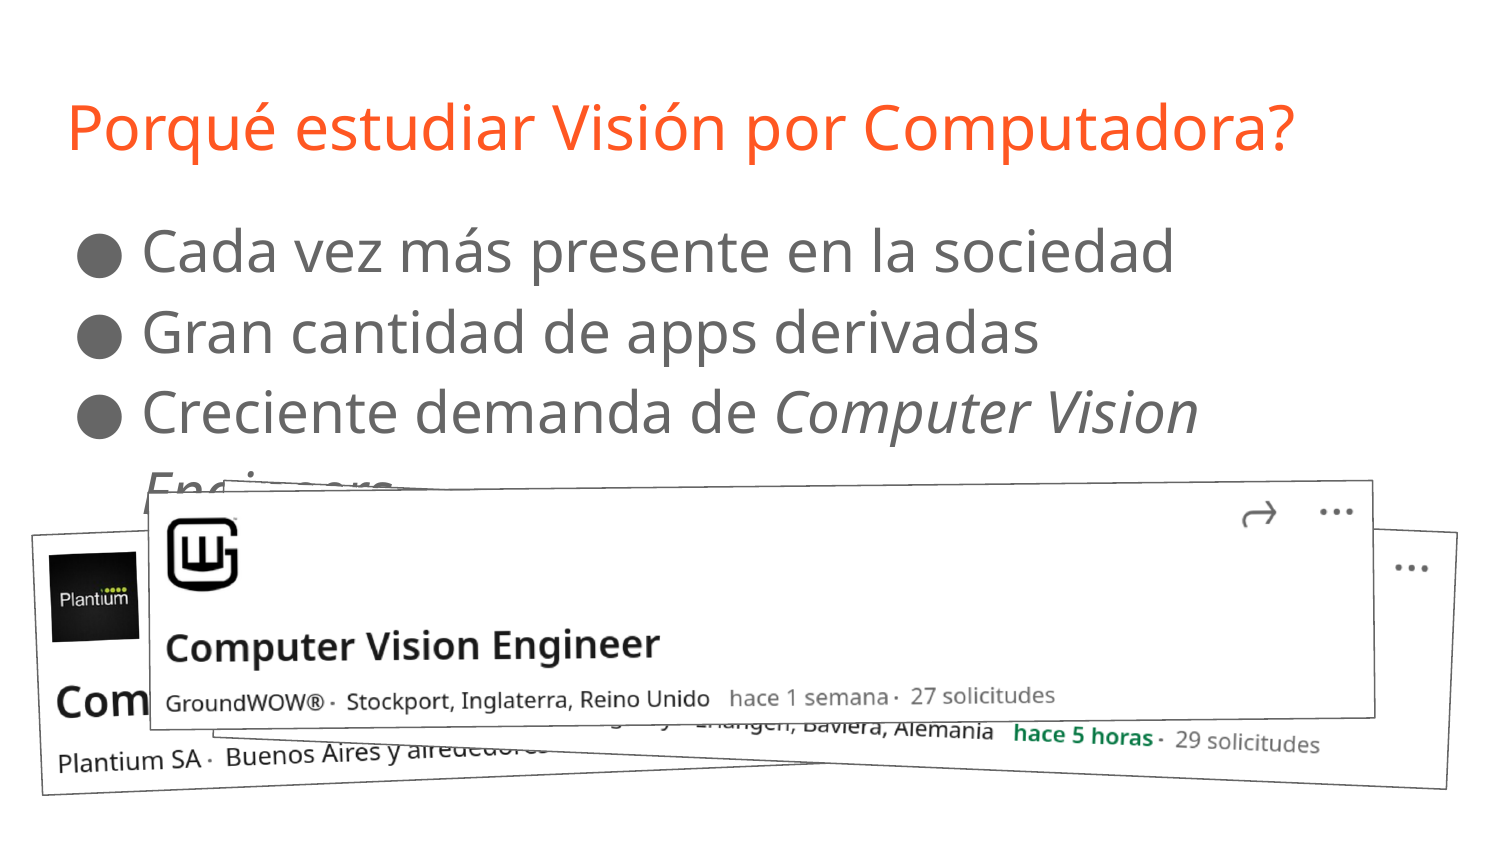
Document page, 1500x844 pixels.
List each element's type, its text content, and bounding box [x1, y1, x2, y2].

picture [34, 482, 1456, 794]
title Porqué estudiar Visión por Computadora? [51, 72, 1489, 167]
list Cada vez más presente en la sociedad Gran cantidad de apps derivadas Creciente demanda de Computer Vision Engineers [51, 189, 1483, 750]
